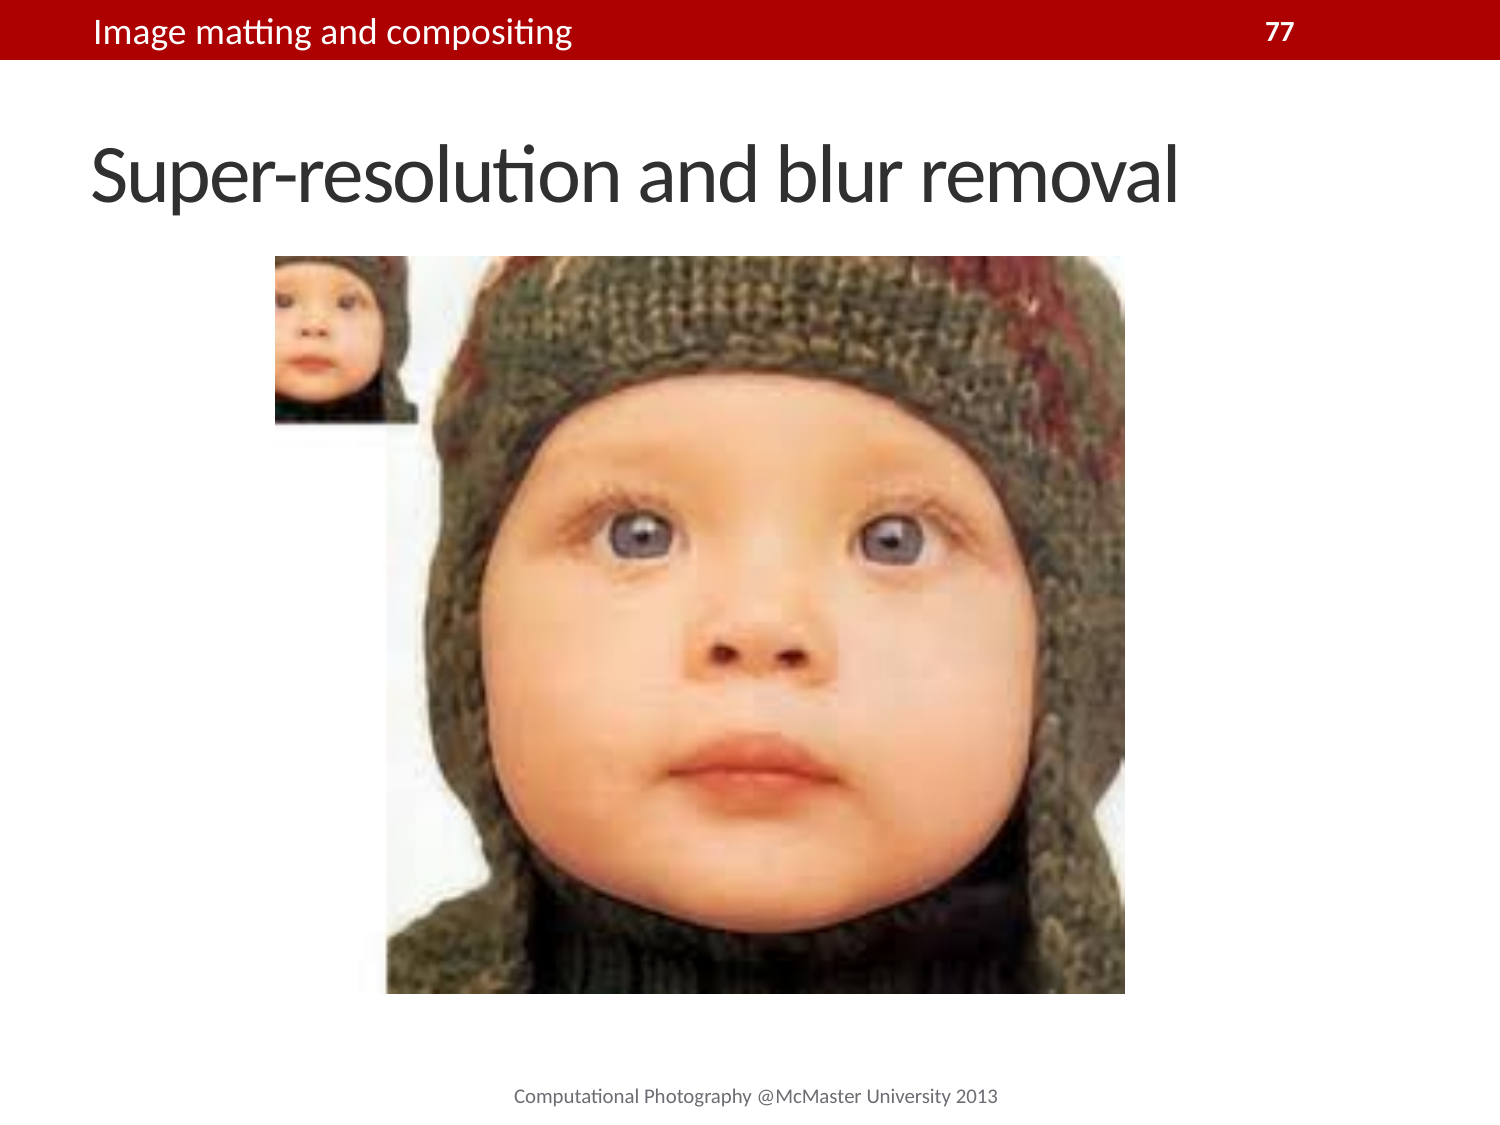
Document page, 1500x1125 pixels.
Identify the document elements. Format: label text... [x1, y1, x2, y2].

slide_number 77 [1250, 3, 1425, 57]
picture [274, 256, 1126, 994]
title Super-resolution and blur removal [75, 87, 1425, 250]
text_box Image matting and compositing [78, 0, 589, 60]
